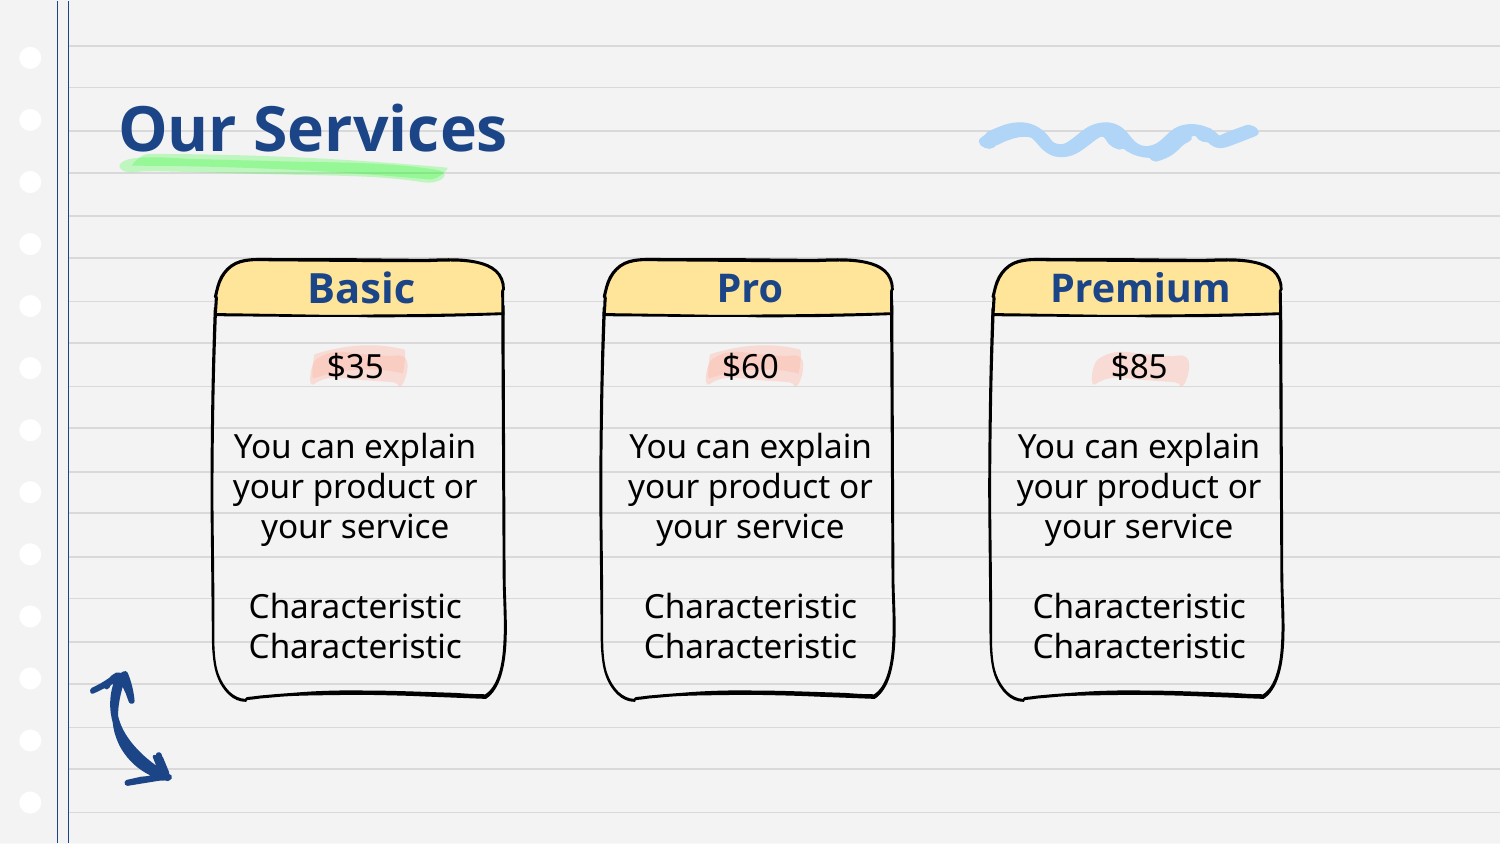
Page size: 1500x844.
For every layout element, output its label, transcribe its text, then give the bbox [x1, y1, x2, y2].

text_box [310, 338, 408, 397]
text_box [706, 338, 803, 397]
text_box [598, 257, 901, 703]
title Our Services [118, 88, 910, 194]
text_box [975, 122, 1263, 162]
text_box [90, 671, 172, 786]
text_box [118, 153, 453, 184]
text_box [987, 257, 1290, 703]
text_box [210, 257, 513, 703]
